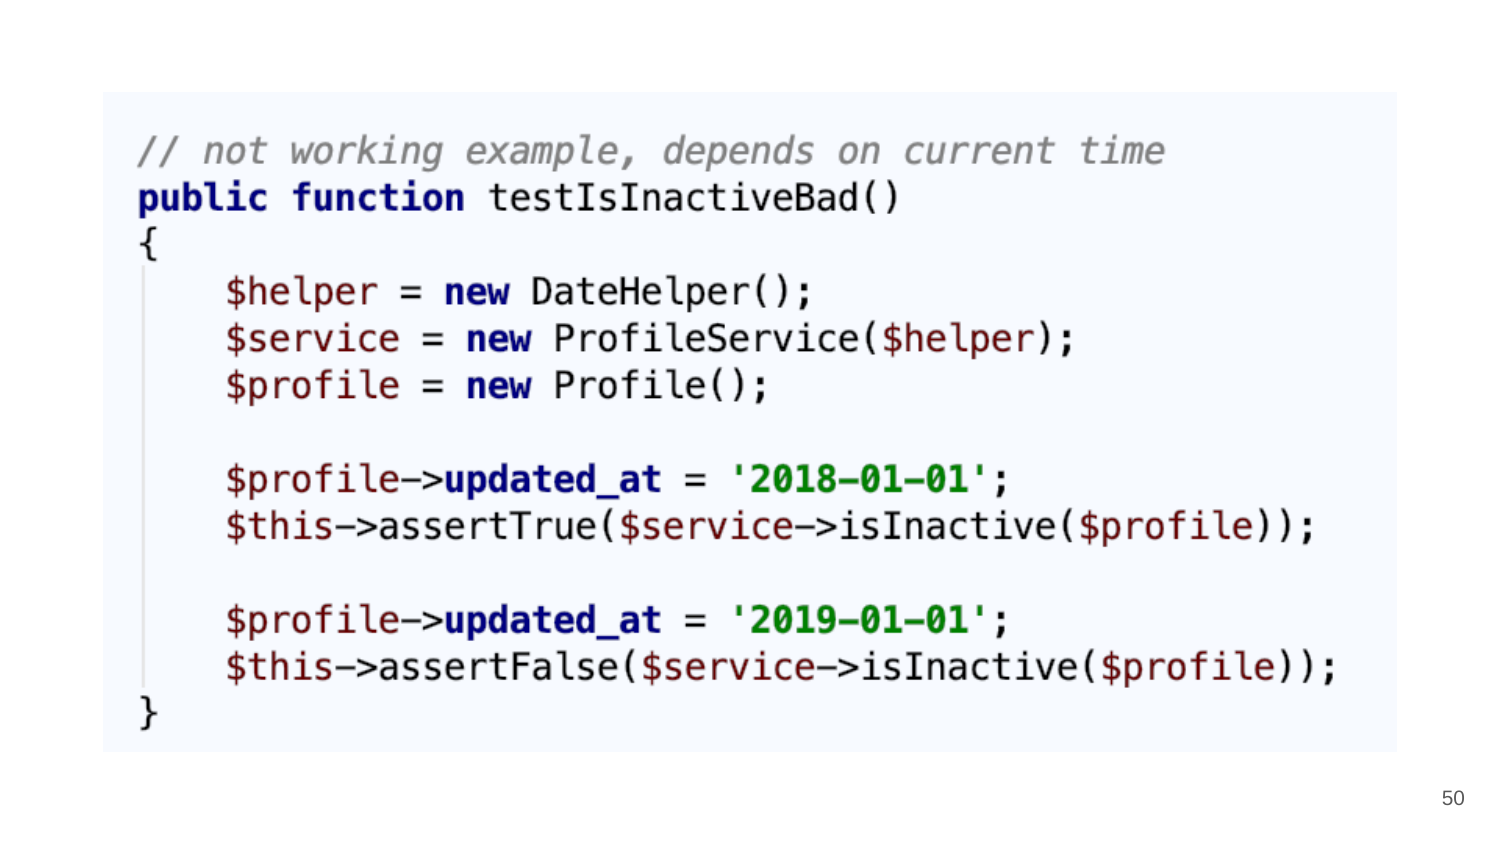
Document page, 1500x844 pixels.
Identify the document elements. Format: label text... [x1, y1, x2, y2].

slide_number ‹#› [1389, 764, 1480, 830]
picture [102, 91, 1398, 752]
